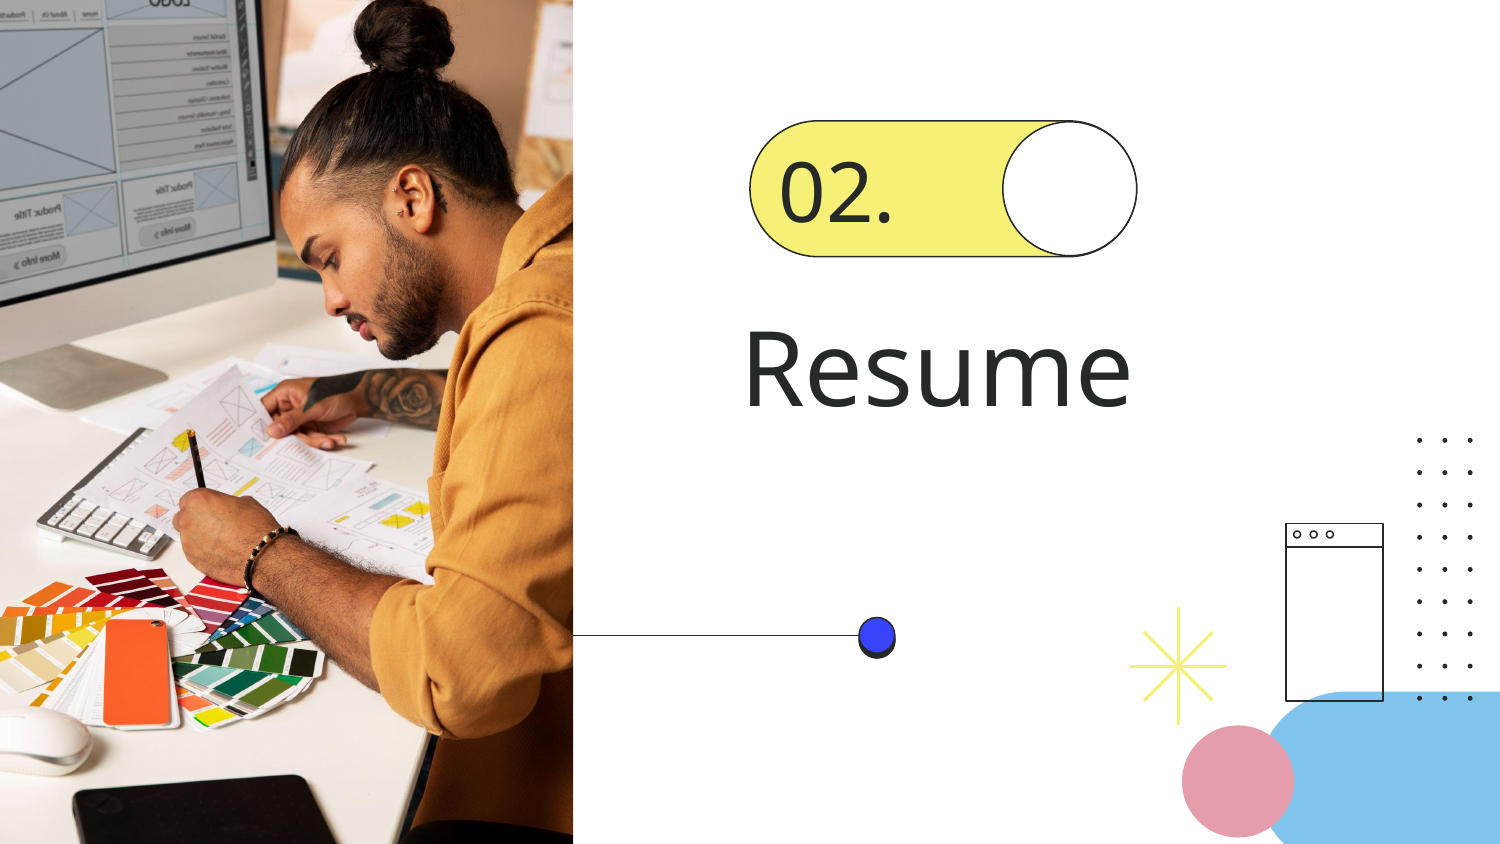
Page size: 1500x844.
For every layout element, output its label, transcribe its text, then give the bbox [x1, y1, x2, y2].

title Resume [725, 287, 1250, 426]
picture [0, 0, 574, 844]
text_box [572, 523, 1384, 726]
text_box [749, 120, 1137, 257]
